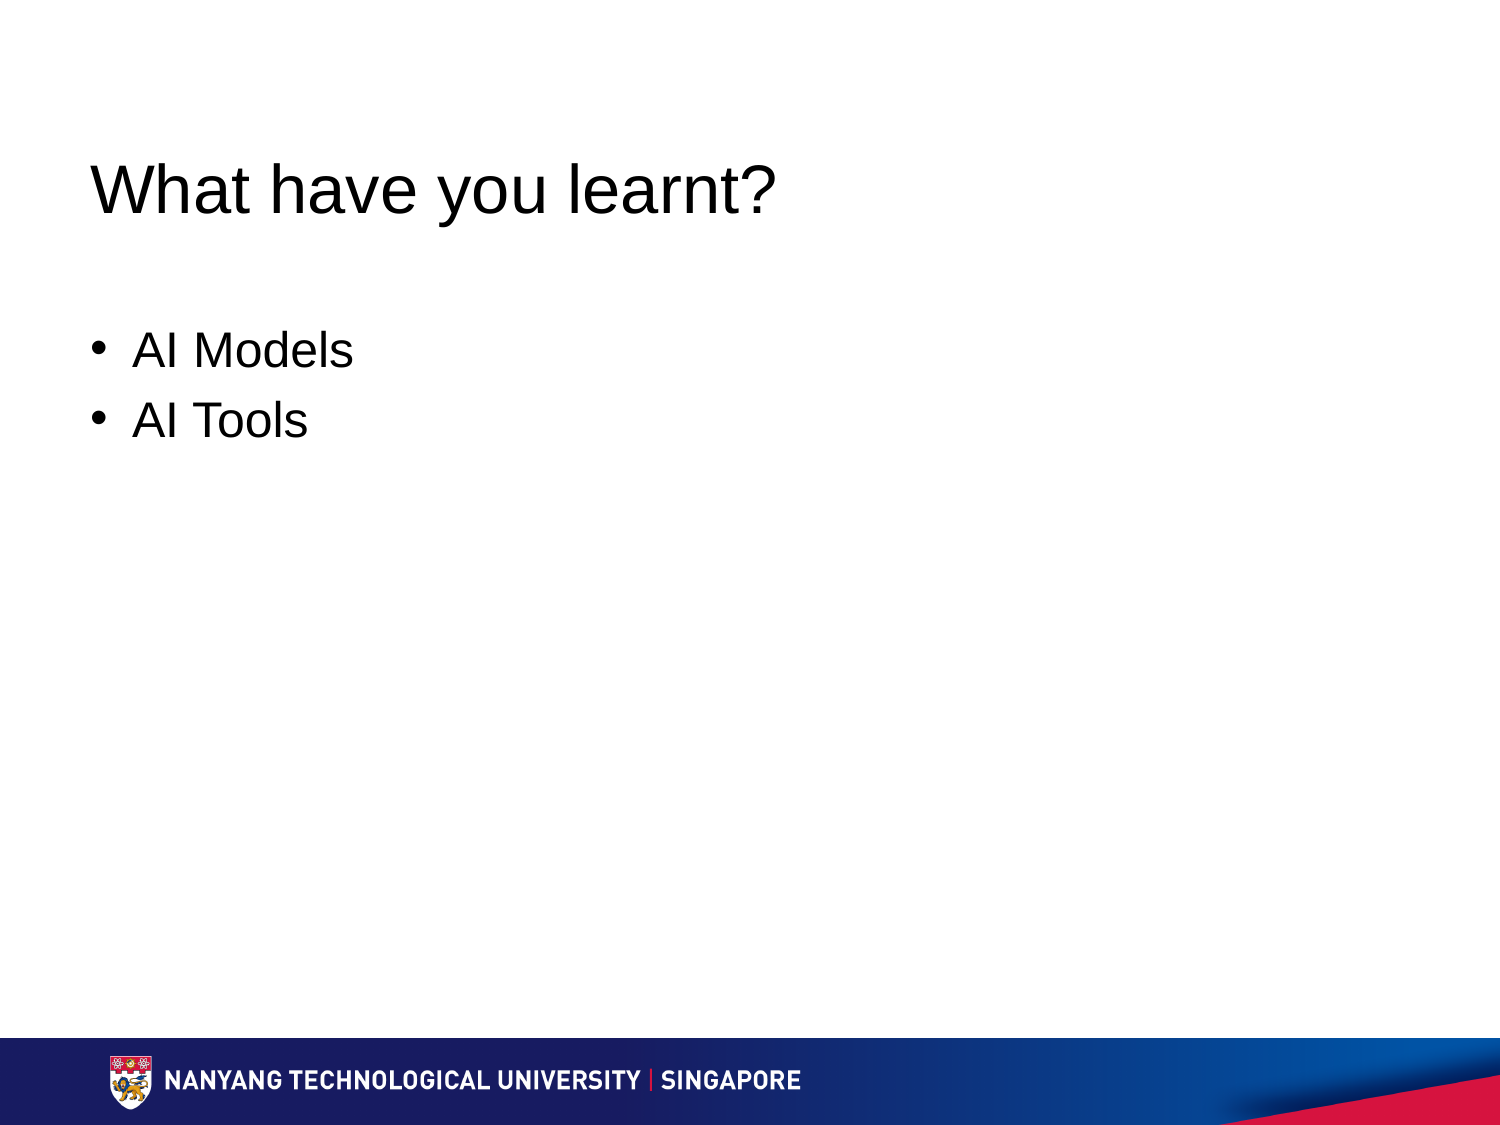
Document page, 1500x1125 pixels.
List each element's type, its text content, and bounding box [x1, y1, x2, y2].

list AI Models AI Tools [75, 309, 1425, 946]
title What have you learnt? [75, 92, 1425, 280]
picture [0, 1038, 1500, 1125]
